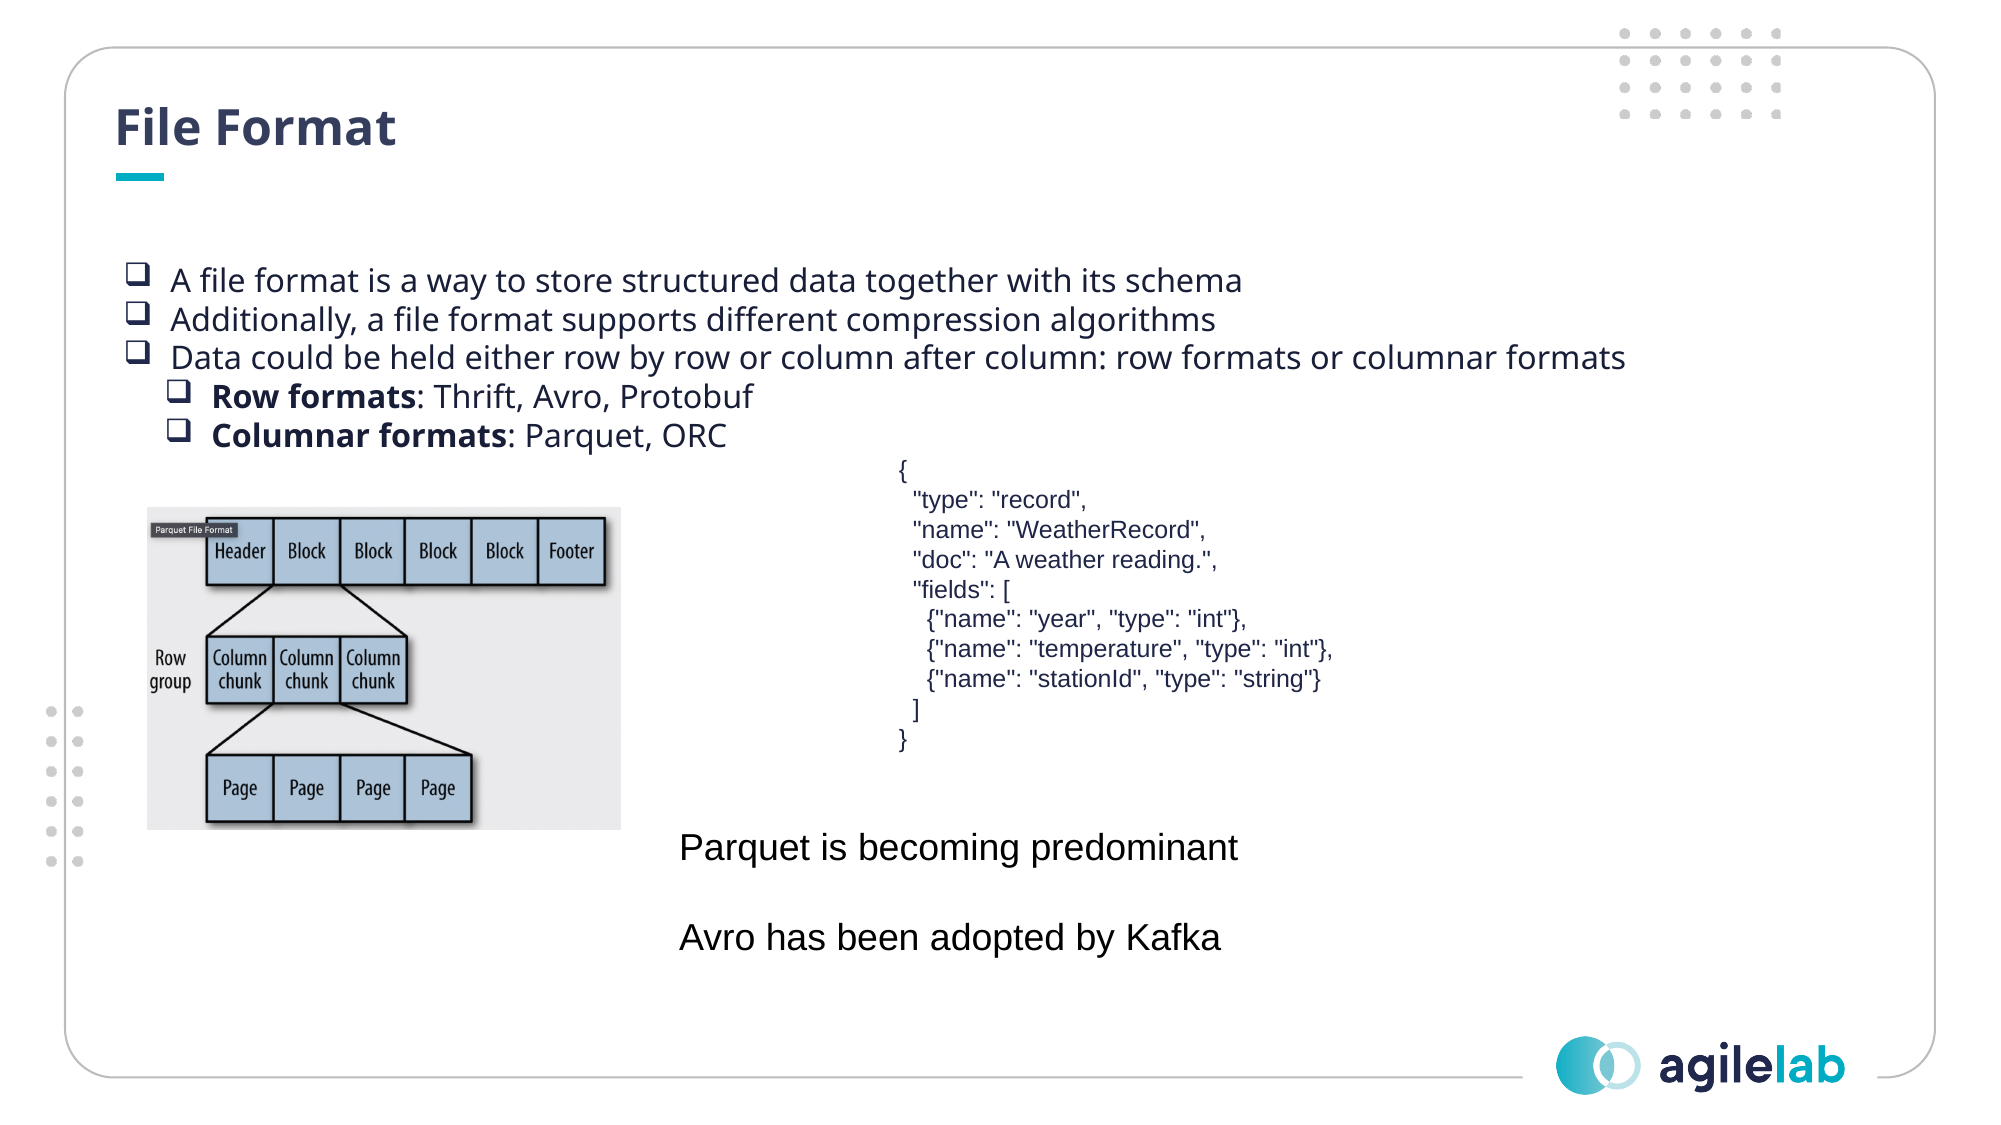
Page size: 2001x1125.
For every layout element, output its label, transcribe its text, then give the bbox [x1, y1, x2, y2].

text_box A file format is a way to store structured data together with its schema Additionally, a file format supports different compression algorithms Data could be held either row by row or column after column: row formats or columnar formats Row formats: Thrift, Avro, Protobuf Columnar formats: Parquet, ORC [115, 252, 1713, 462]
text_box File Format [99, 88, 1919, 164]
text_box Parquet is becoming predominant Avro has been adopted by Kafka [671, 815, 1247, 966]
picture [1556, 1036, 1845, 1095]
picture [147, 507, 621, 830]
text_box { "type": "record", "name": "WeatherRecord", "doc": "A weather reading.", "fields": [ {"name": "year", "type": "int"}, {"name": "temperature", "type": "int"}, {"name": "stationId", "type": "string"} ] } [884, 445, 1506, 761]
